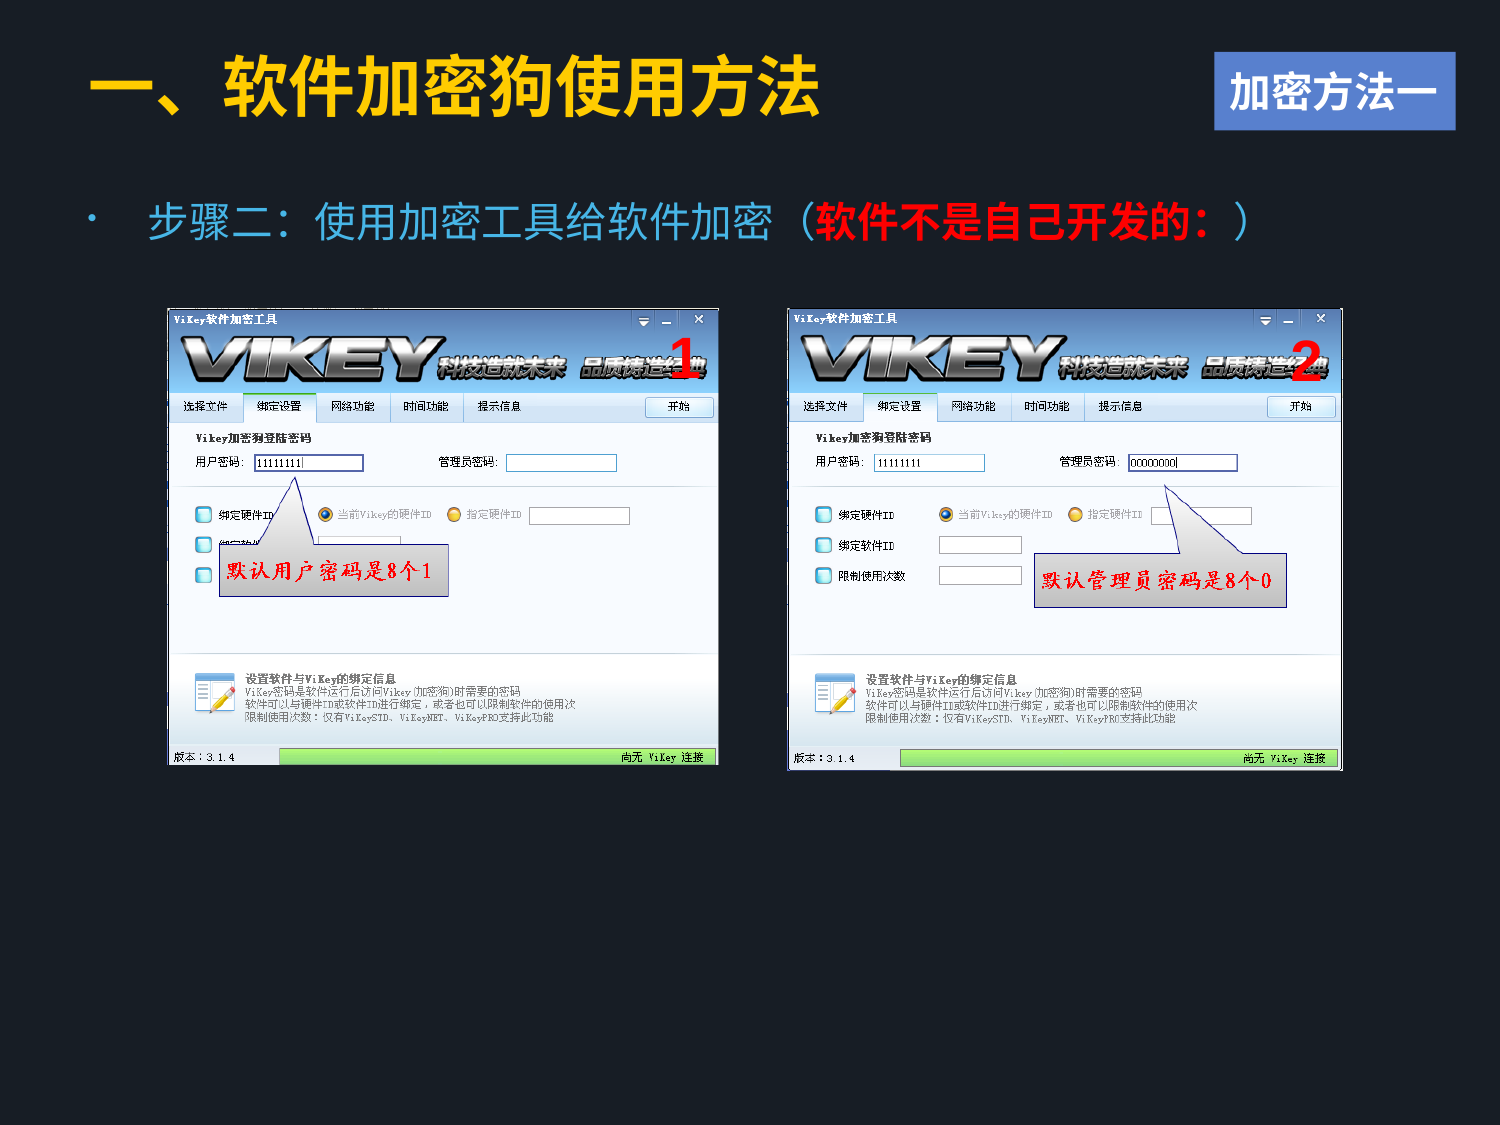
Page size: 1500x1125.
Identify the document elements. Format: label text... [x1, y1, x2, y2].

list 步骤二：使用加密工具给软件加密（软件不是自己开发的：） [73, 183, 1456, 262]
title 一、软件加密狗使用方法 [73, 24, 1422, 155]
picture [787, 308, 1344, 771]
picture [166, 308, 719, 765]
text_box 加密方法一 [1214, 51, 1456, 131]
